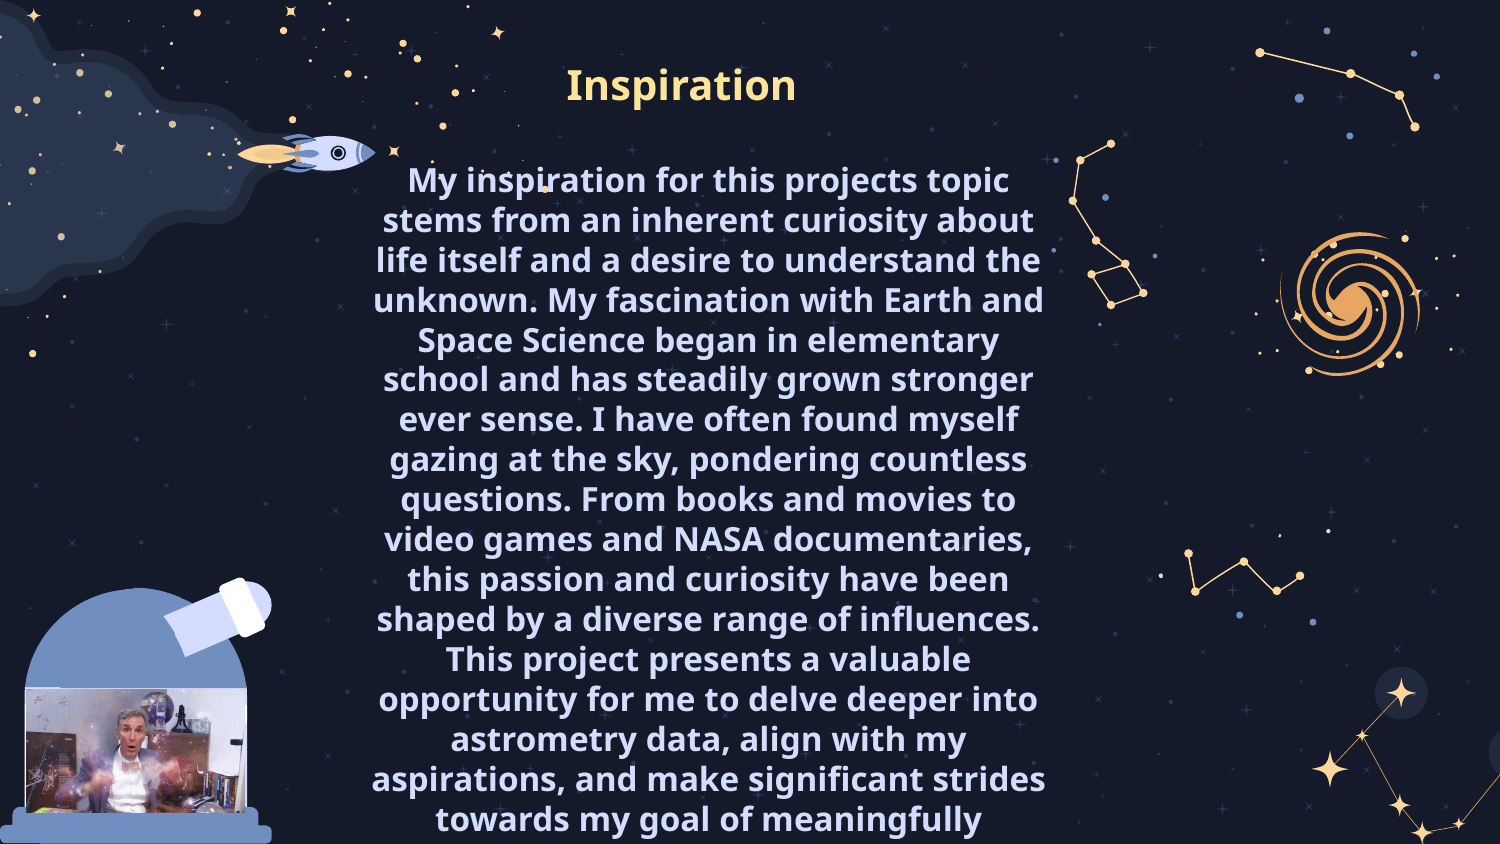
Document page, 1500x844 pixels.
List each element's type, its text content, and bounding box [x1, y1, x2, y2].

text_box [0, 577, 272, 844]
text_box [1157, 528, 1332, 627]
picture [25, 688, 245, 813]
title Inspiration [396, 22, 968, 145]
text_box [1253, 27, 1441, 140]
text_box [0, 0, 376, 307]
title My inspiration for this projects topic stems from an inherent curiosity about life itself and a desire to understand the unknown. My fascination with Earth and Space Science began in elementary school and has steadily grown stronger ever sense. I have often found myself gazing at the sky, pondering countless questions. From books and movies to video games and NASA documentaries, this passion and curiosity have been shaped by a diverse range of influences. This project presents a valuable opportunity for me to delve deeper into astrometry data, align with my aspirations, and make significant strides towards my goal of meaningfully contributing to space exploration. [347, 192, 1070, 844]
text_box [1253, 229, 1461, 377]
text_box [1050, 139, 1159, 327]
